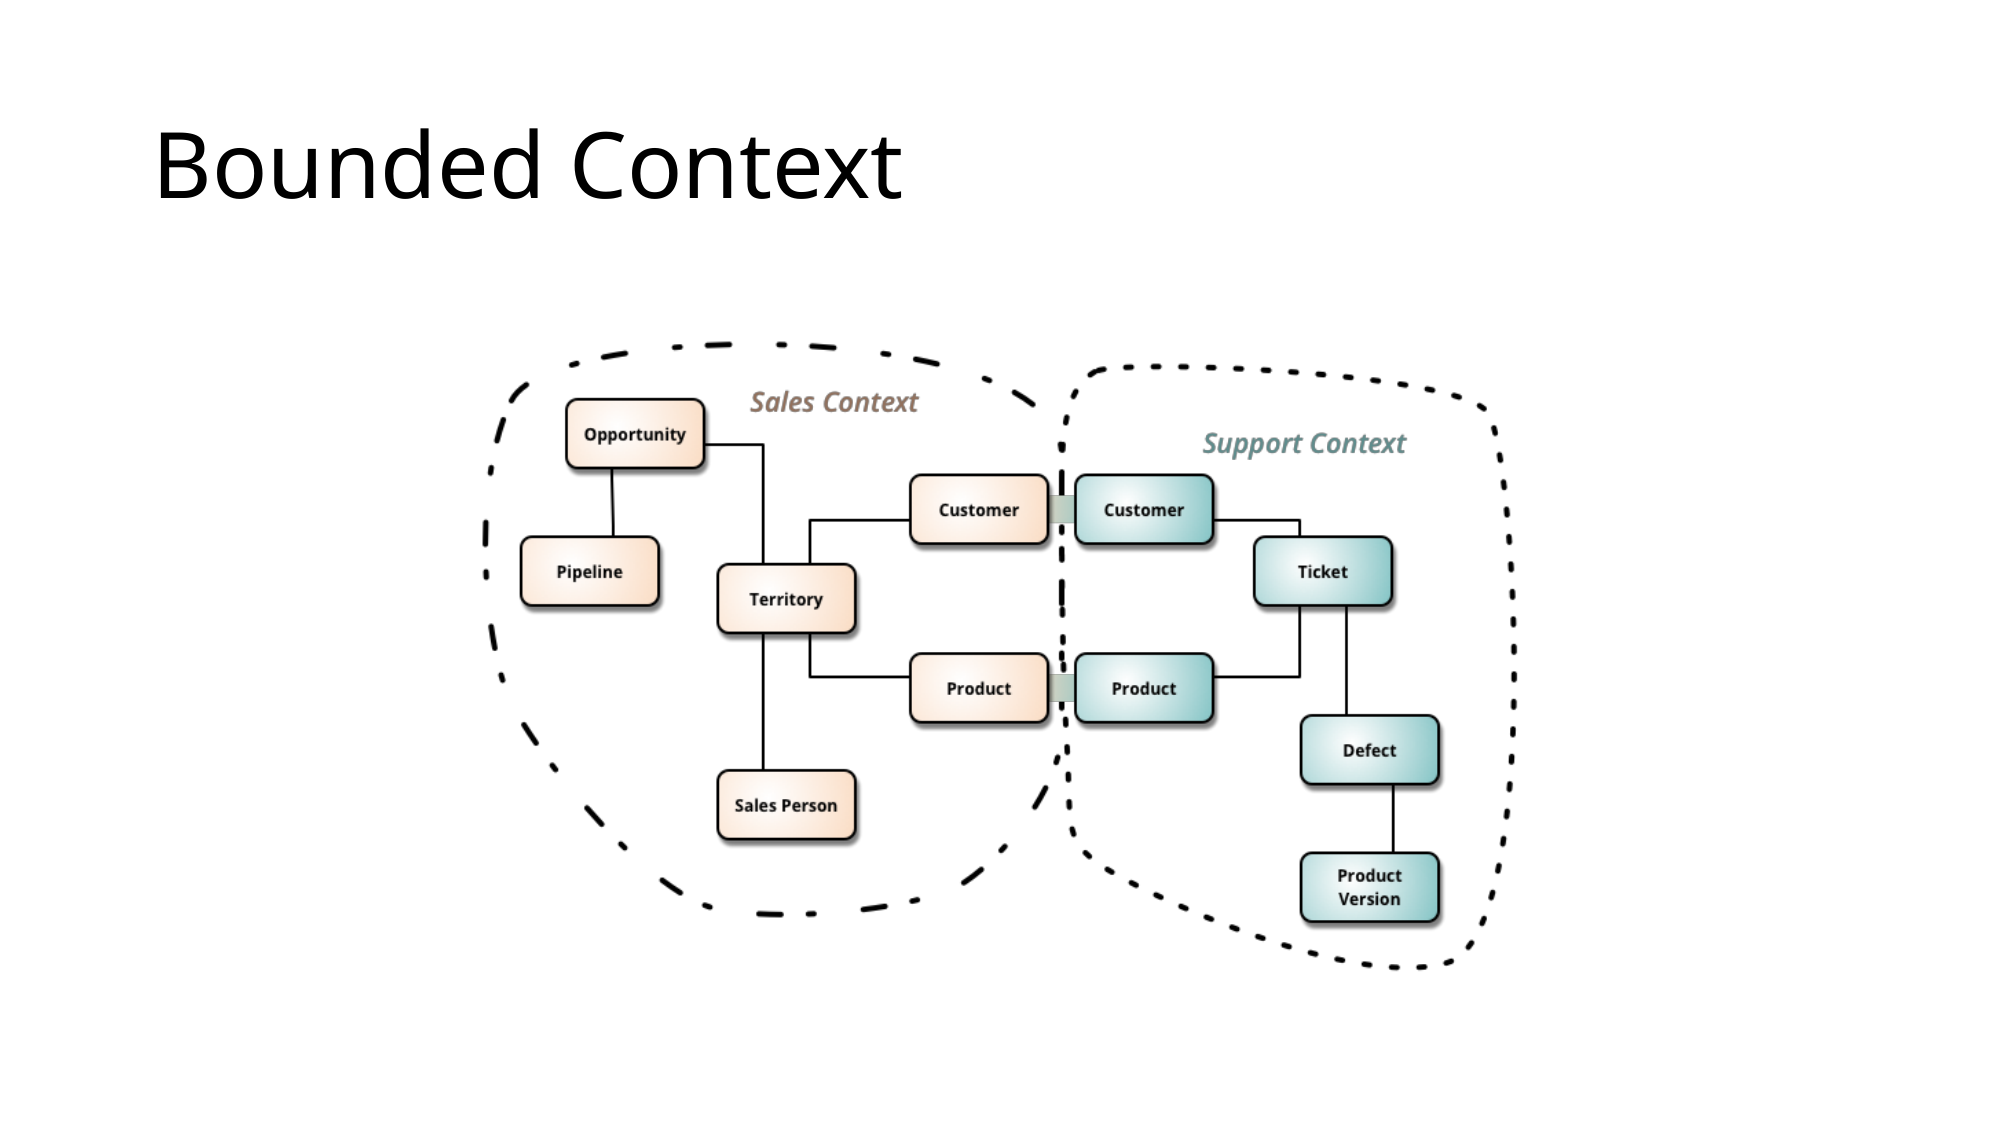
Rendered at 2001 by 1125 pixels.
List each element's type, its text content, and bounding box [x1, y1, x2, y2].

title Bounded Context [137, 59, 1863, 278]
picture [469, 328, 1531, 985]
